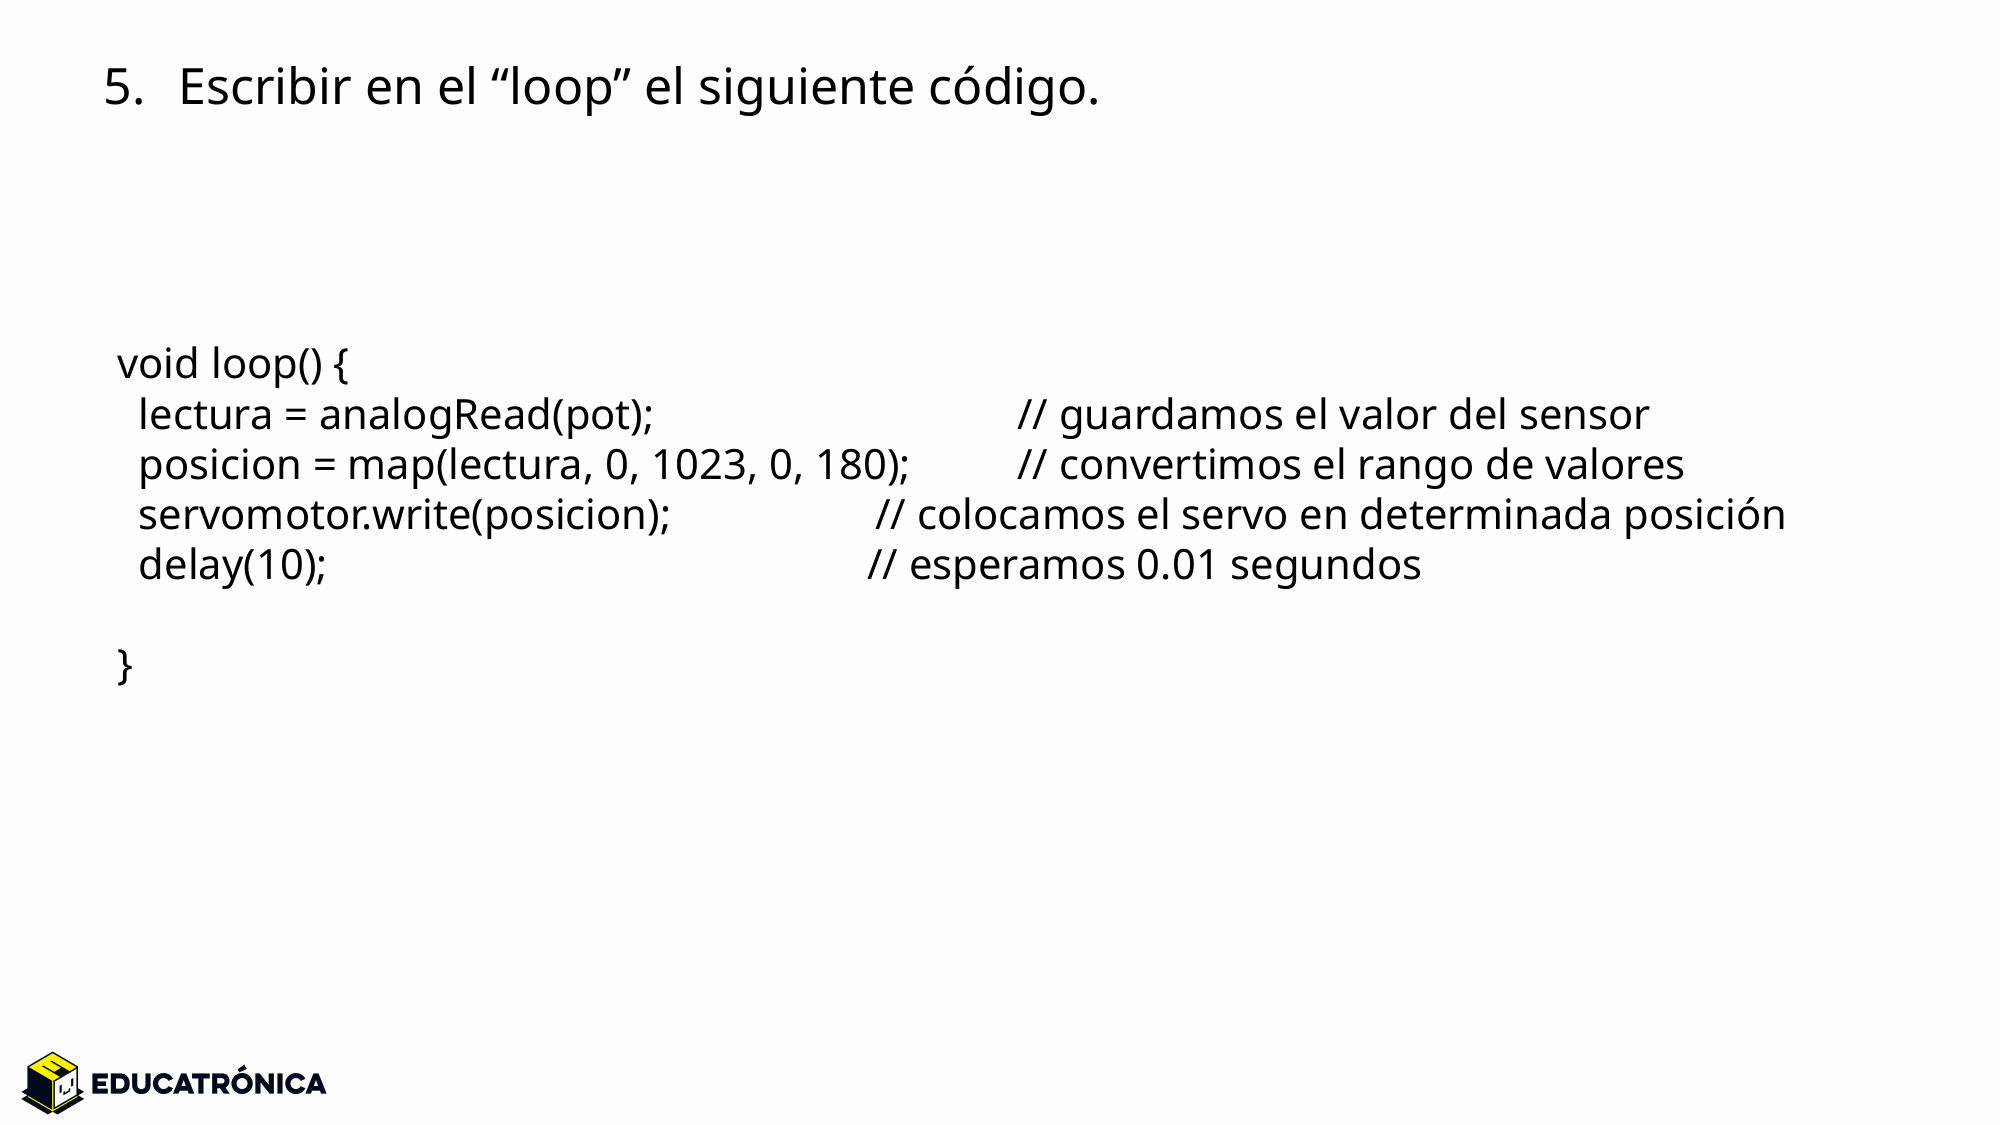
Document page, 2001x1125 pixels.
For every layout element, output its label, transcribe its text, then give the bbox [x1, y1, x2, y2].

list Escribir en el “loop” el siguiente código. [88, 54, 1912, 1037]
text_box void loop() { lectura = analogRead(pot); // guardamos el valor del sensor posicion = map(lectura, 0, 1023, 0, 180); // convertimos el rango de valores servomotor.write(posicion); // colocamos el servo en determinada posición delay(10); // esperamos 0.01 segundos } [102, 329, 1898, 795]
picture [19, 1048, 330, 1118]
